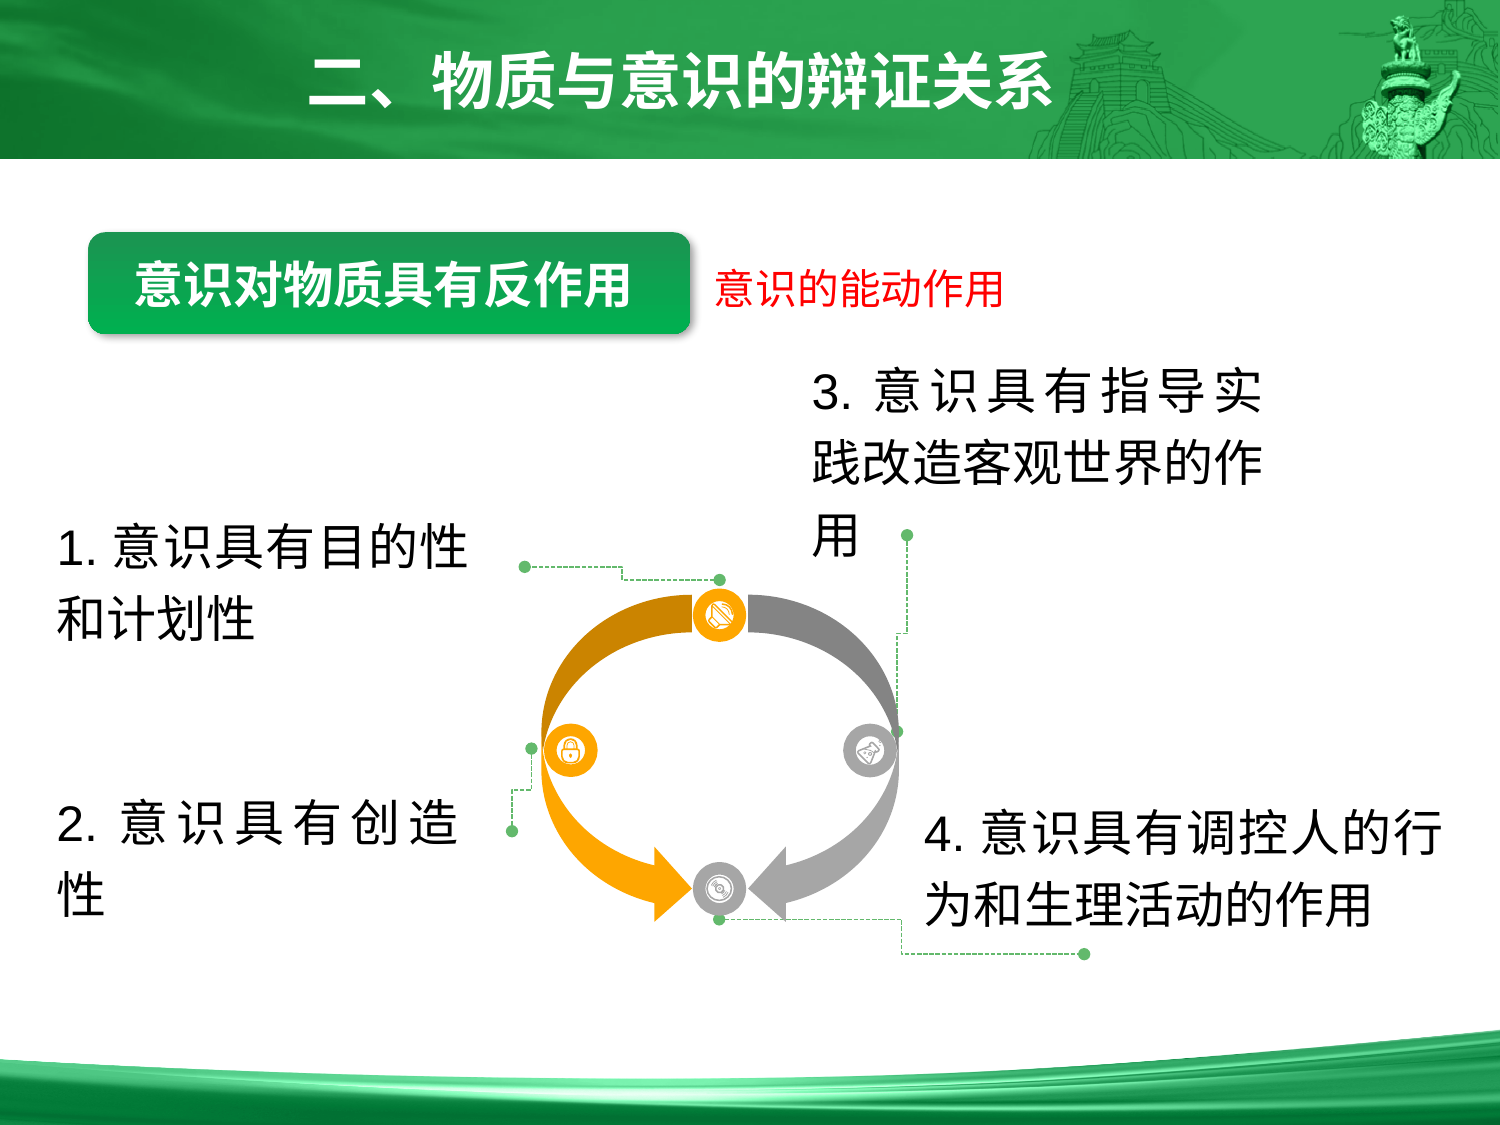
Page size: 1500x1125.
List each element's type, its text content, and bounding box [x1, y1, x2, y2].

text_box 二、物质与意识的辩证关系 [0, 34, 1364, 125]
text_box 意识对物质具有反作用 [87, 231, 691, 335]
picture [0, 1027, 1500, 1125]
text_box 意识的能动作用 [699, 245, 1302, 321]
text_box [41, 340, 1459, 955]
picture [0, 0, 1500, 159]
